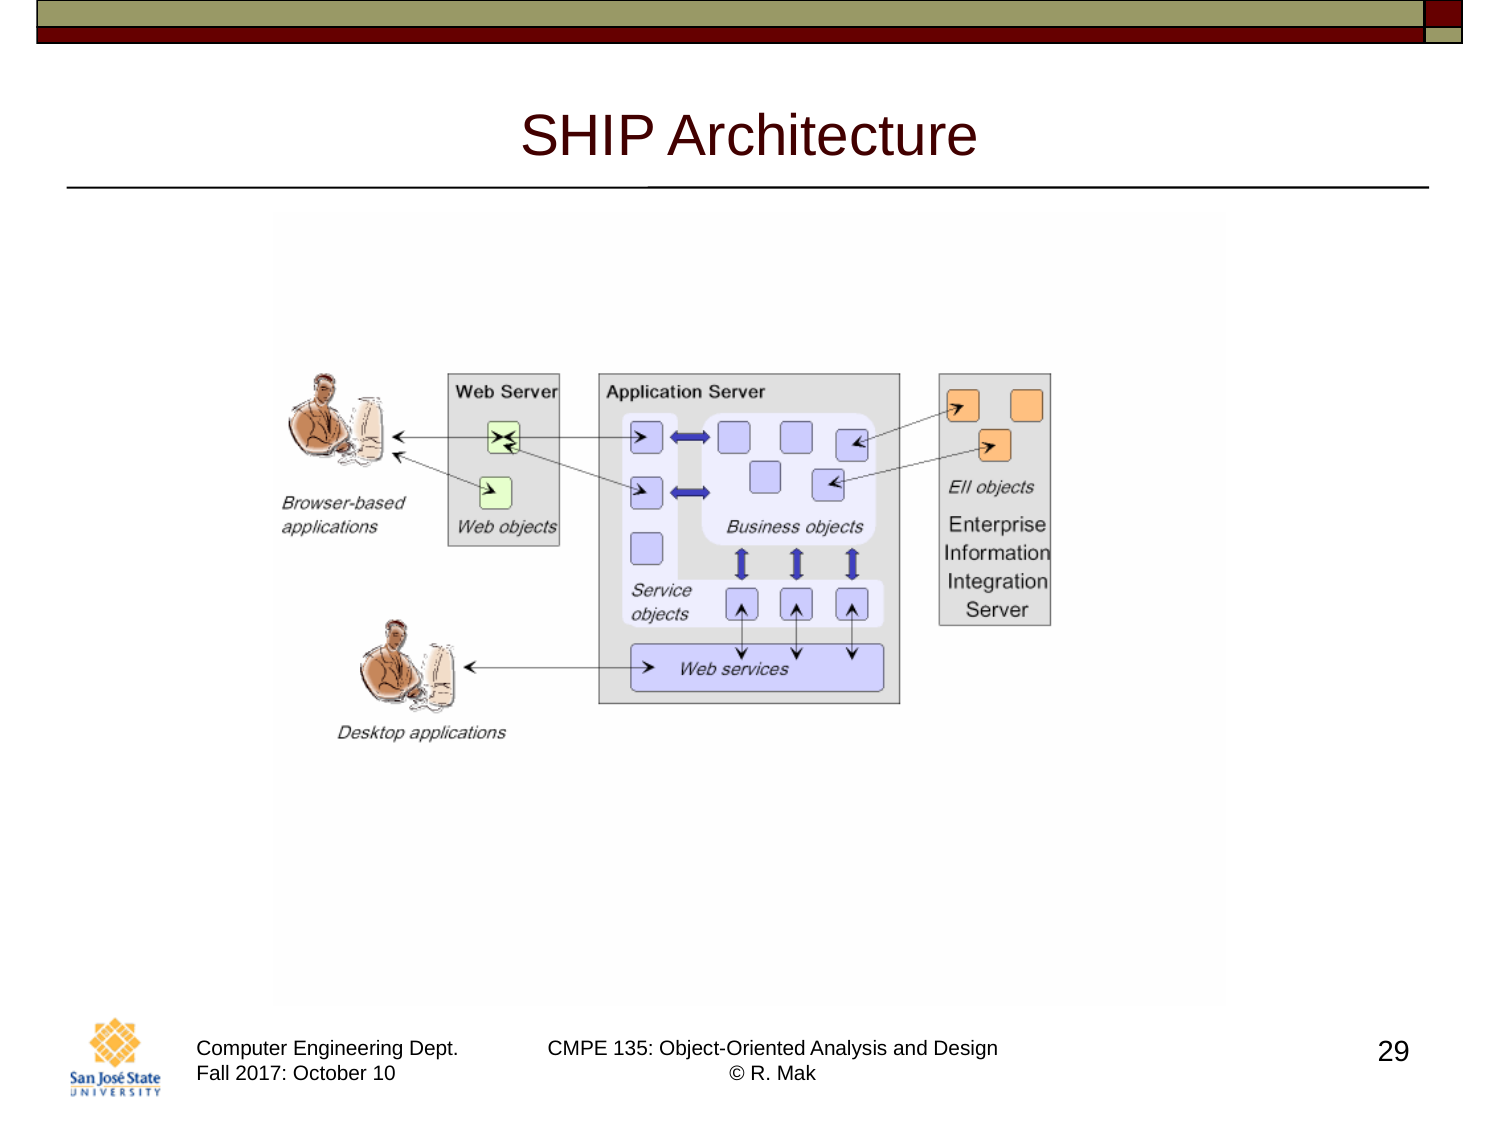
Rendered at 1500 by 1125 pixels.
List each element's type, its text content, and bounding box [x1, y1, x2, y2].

picture [60, 1012, 166, 1112]
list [273, 212, 1226, 1006]
title SHIP Architecture [75, 67, 1425, 175]
slide_number 29 [1335, 1025, 1425, 1100]
